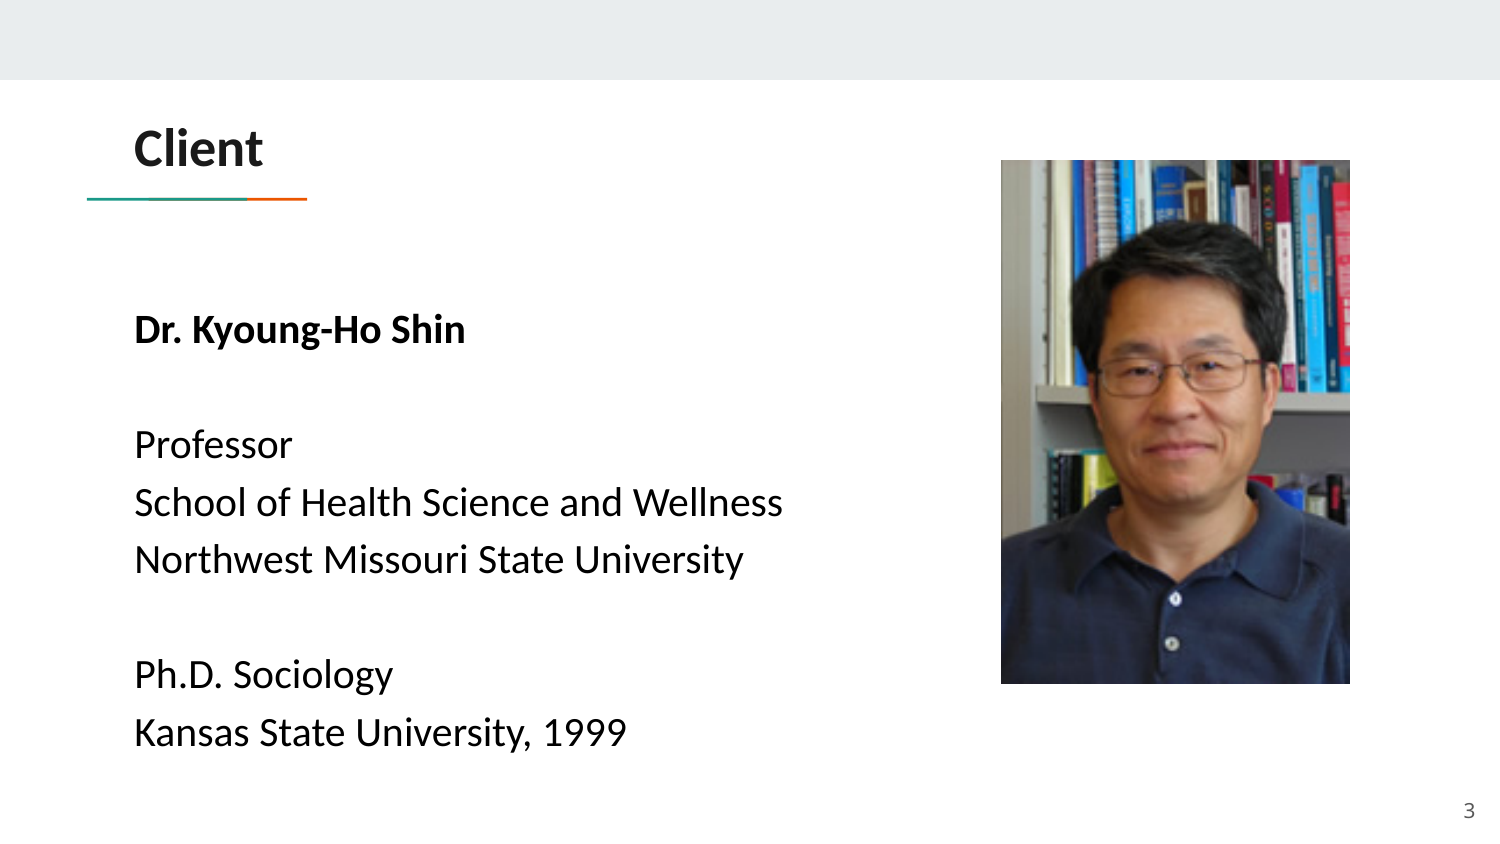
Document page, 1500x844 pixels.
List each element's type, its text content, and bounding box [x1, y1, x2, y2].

text_box Dr. Kyoung-Ho Shin Professor School of Health Science and Wellness Northwest Missouri State University Ph.D. Sociology Kansas State University, 1999 [119, 279, 895, 739]
picture [1345, 373, 1351, 385]
title Client [119, 97, 1381, 186]
slide_number 3 [1400, 779, 1491, 844]
picture [1001, 160, 1351, 684]
